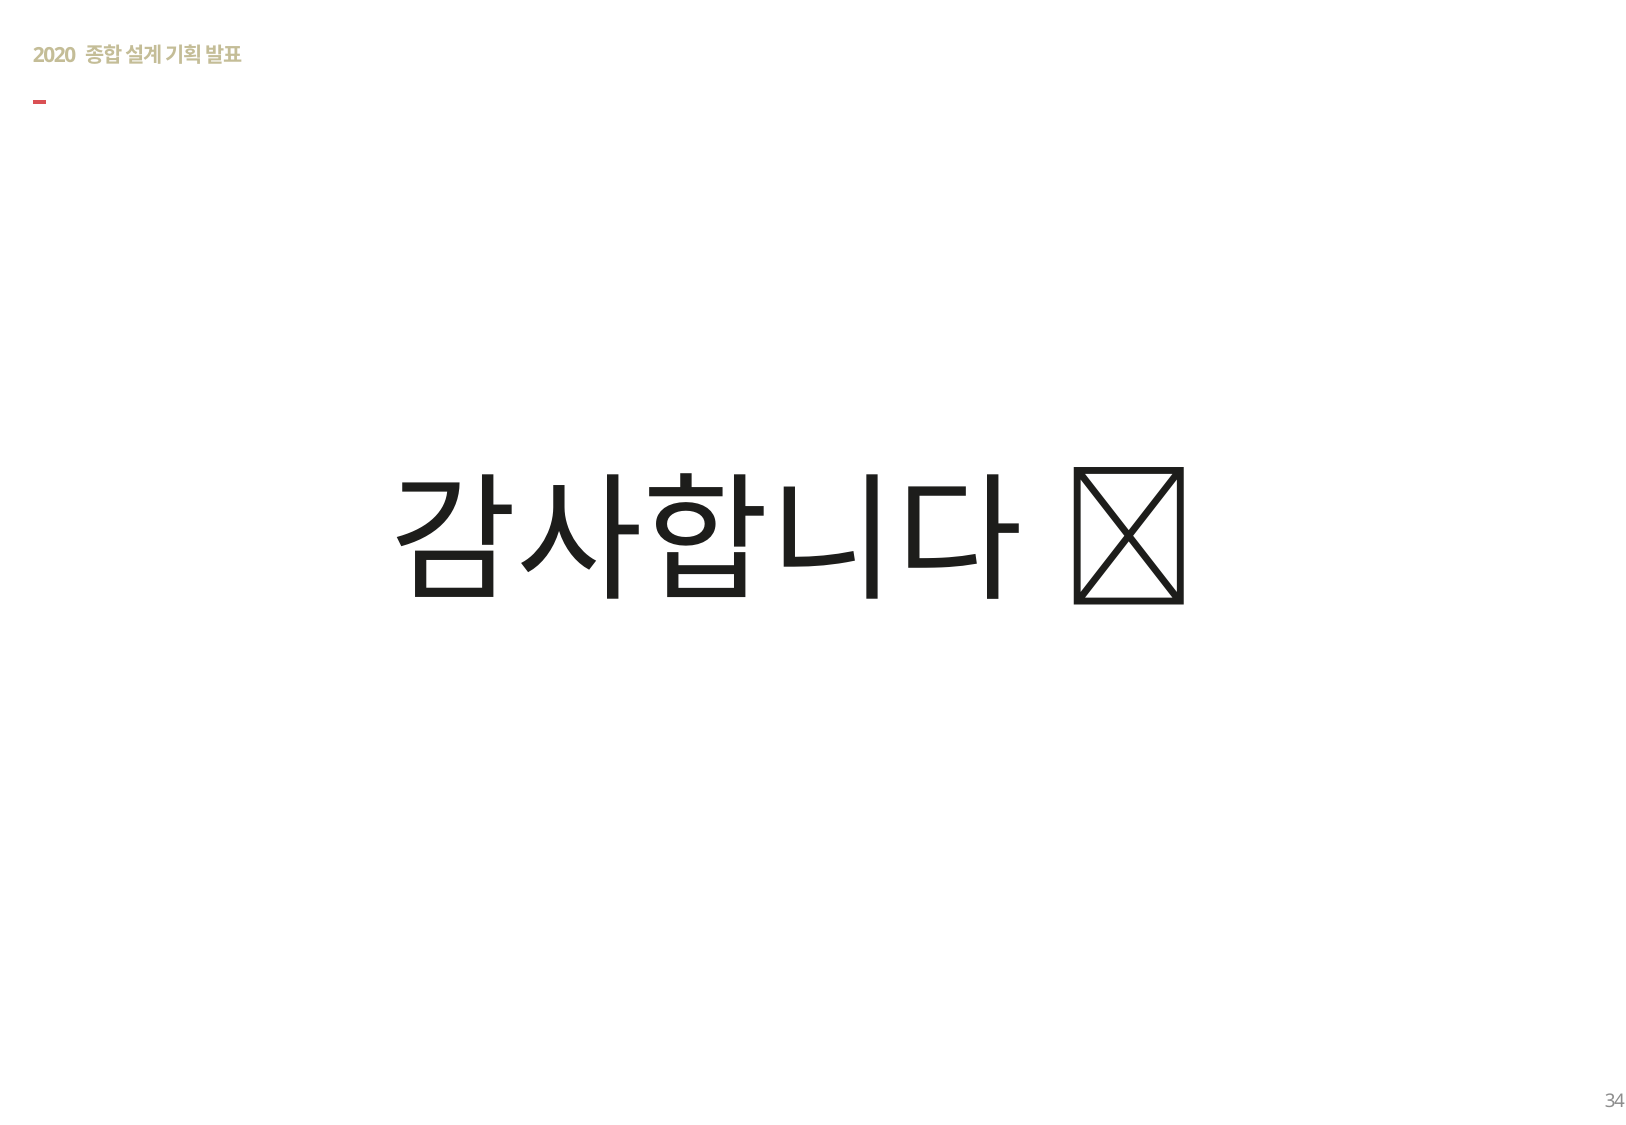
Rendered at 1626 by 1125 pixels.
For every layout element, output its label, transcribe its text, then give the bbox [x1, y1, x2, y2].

slide_number 34 [1556, 1077, 1625, 1125]
title 2020 종합 설계 기획 발표 [32, 19, 482, 90]
text_box 감사합니다  [198, 505, 1390, 563]
